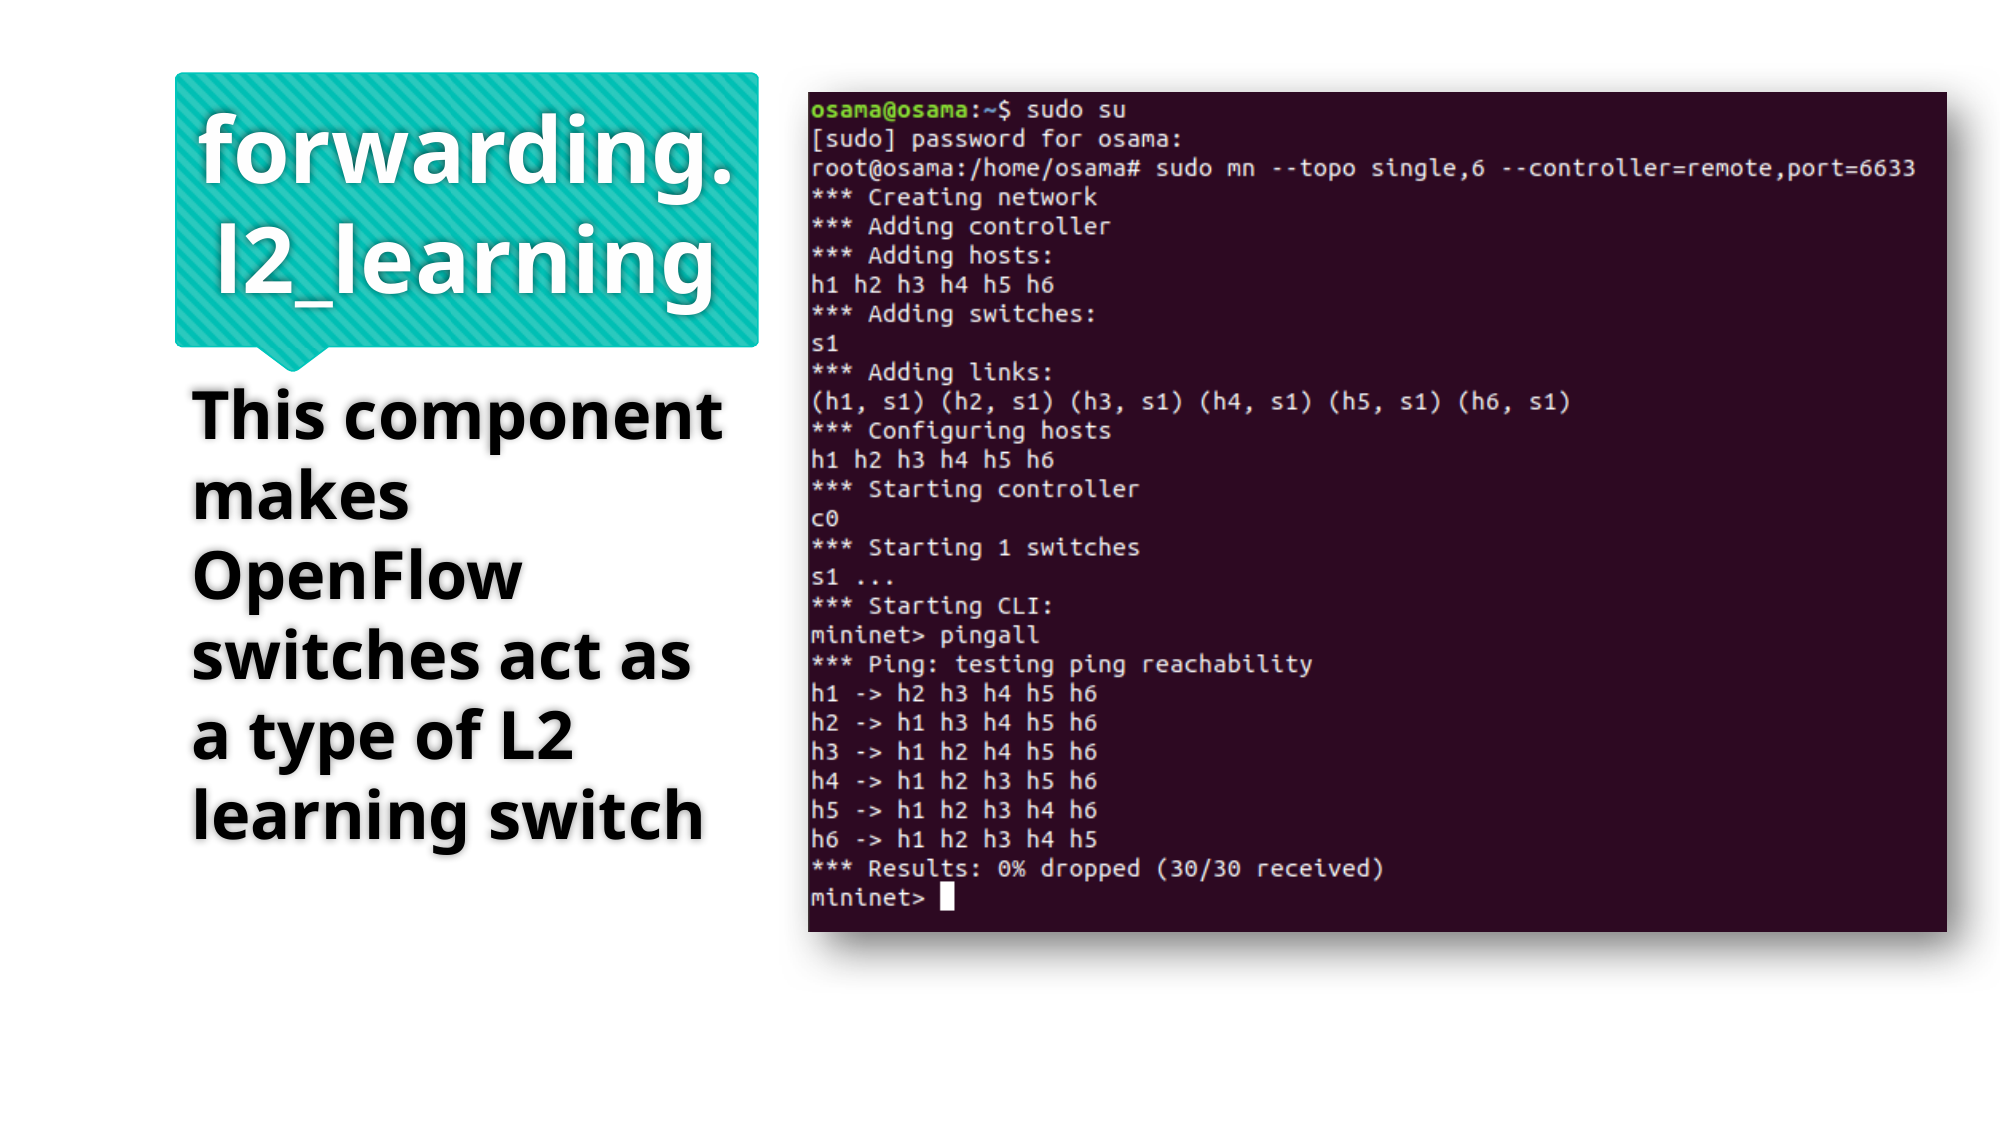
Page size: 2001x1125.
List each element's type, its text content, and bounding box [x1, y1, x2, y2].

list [808, 92, 1947, 933]
list This component makes OpenFlow switches act as a type of L2 learning switch [176, 317, 758, 908]
title forwarding. l2_learning [176, 163, 758, 311]
